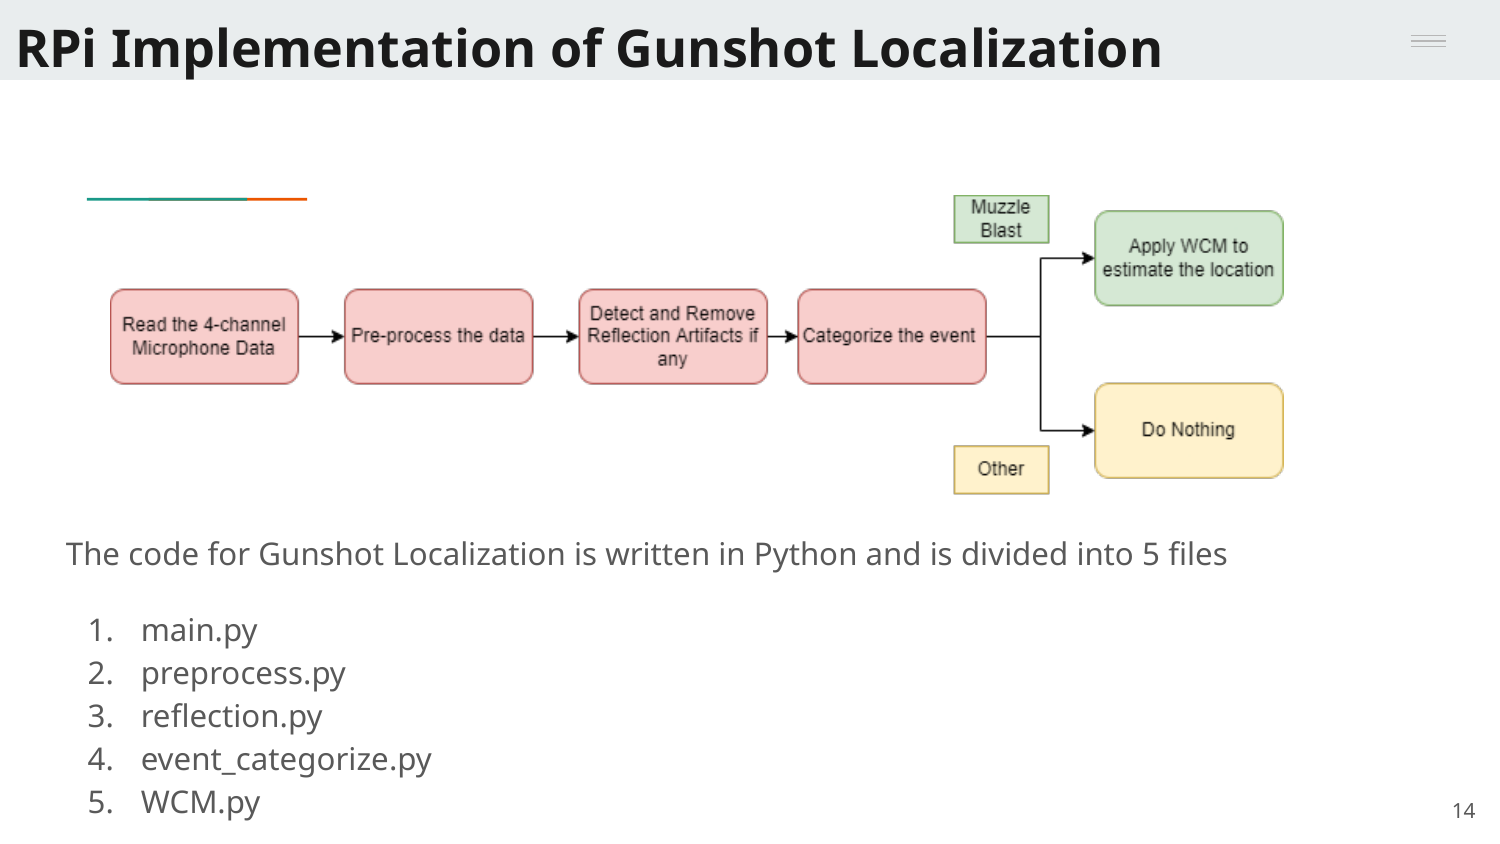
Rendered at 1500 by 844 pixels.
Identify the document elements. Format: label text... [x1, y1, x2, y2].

picture [109, 195, 1284, 507]
slide_number 14 [1400, 779, 1491, 844]
text_box The code for Gunshot Localization is written in Python and is divided into 5 files main.py preprocess.py reflection.py event_categorize.py WCM.py [50, 513, 1343, 835]
title RPi Implementation of Gunshot Localization [0, 0, 1500, 88]
